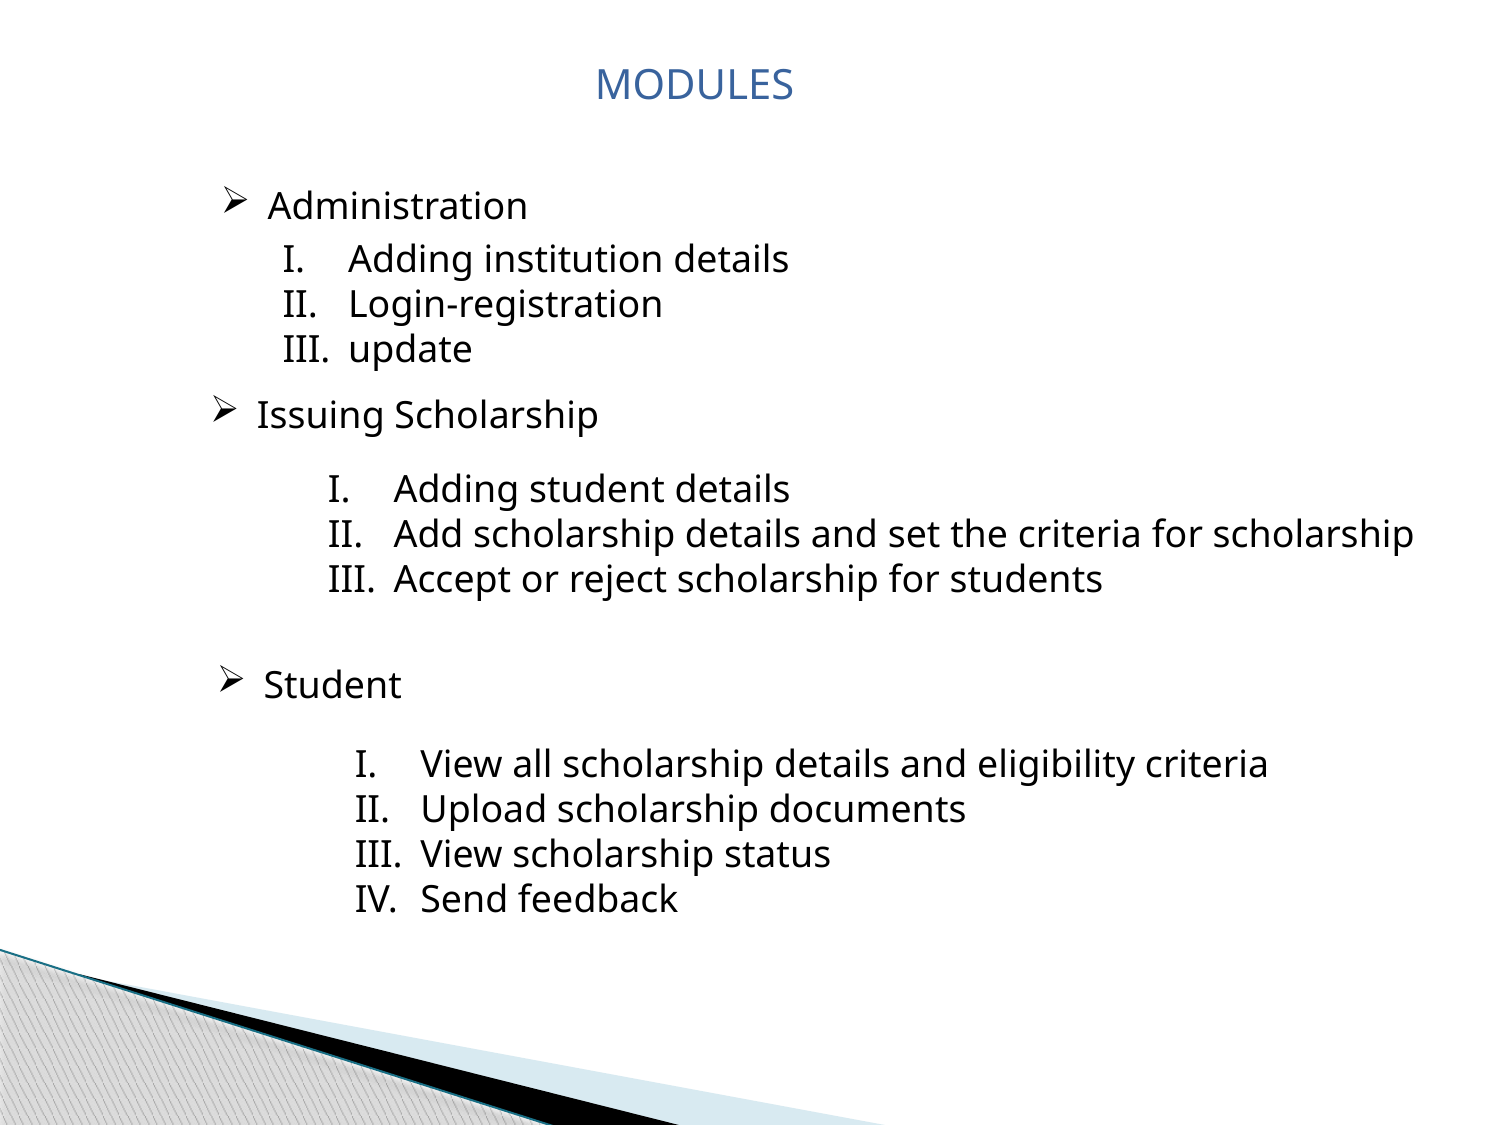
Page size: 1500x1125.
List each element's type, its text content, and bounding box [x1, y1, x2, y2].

text_box MODULES [580, 50, 821, 115]
text_box Administration [206, 174, 544, 280]
text_box Student [202, 654, 427, 714]
text_box Adding institution details Login-registration update [267, 227, 806, 378]
text_box Issuing Scholarship [195, 383, 625, 444]
text_box View all scholarship details and eligibility criteria Upload scholarship documents View scholarship status Send feedback [339, 732, 1286, 927]
text_box Adding student details Add scholarship details and set the criteria for scholarship Accept or reject scholarship for students [313, 457, 1431, 652]
